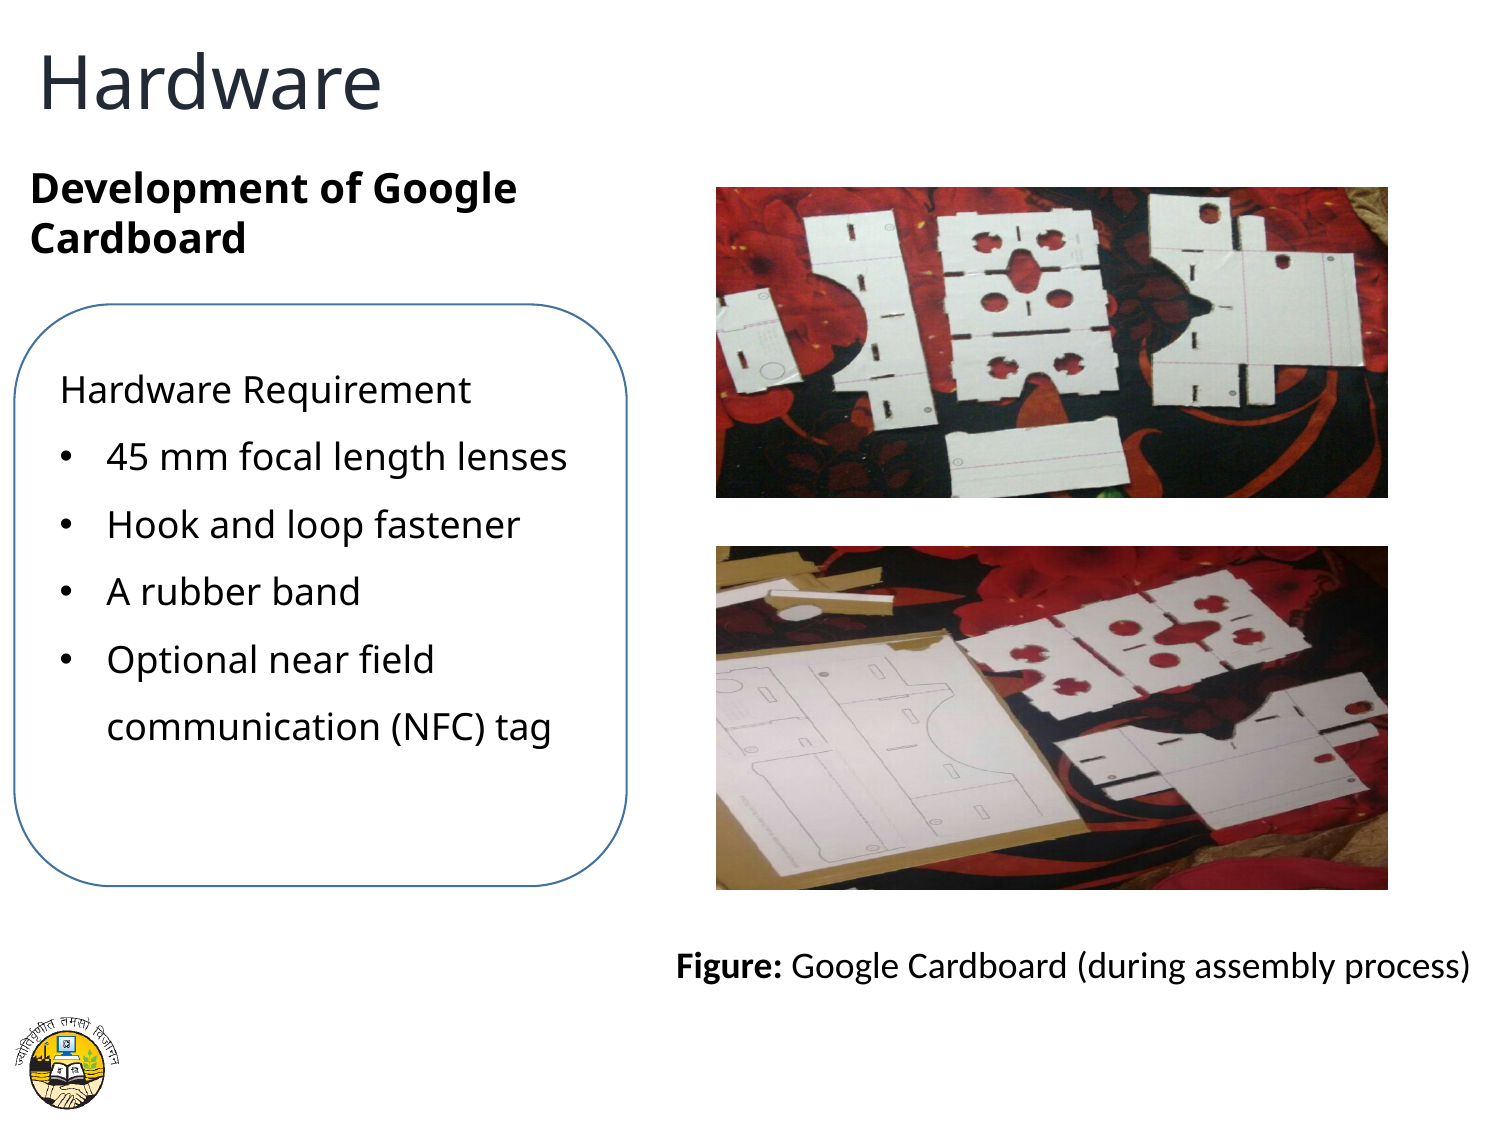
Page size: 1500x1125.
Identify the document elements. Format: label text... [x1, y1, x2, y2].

text_box [13, 303, 628, 888]
text_box Development of Google Cardboard [14, 154, 738, 270]
picture [716, 187, 1389, 498]
picture [716, 546, 1389, 890]
text_box Figure: Google Cardboard (during assembly process) [661, 933, 1496, 994]
text_box Hardware [23, 26, 399, 132]
text_box Hardware Requirement 45 mm focal length lenses Hook and loop fastener A rubber band Optional near field communication (NFC) tag [44, 335, 738, 756]
picture [14, 1016, 120, 1110]
